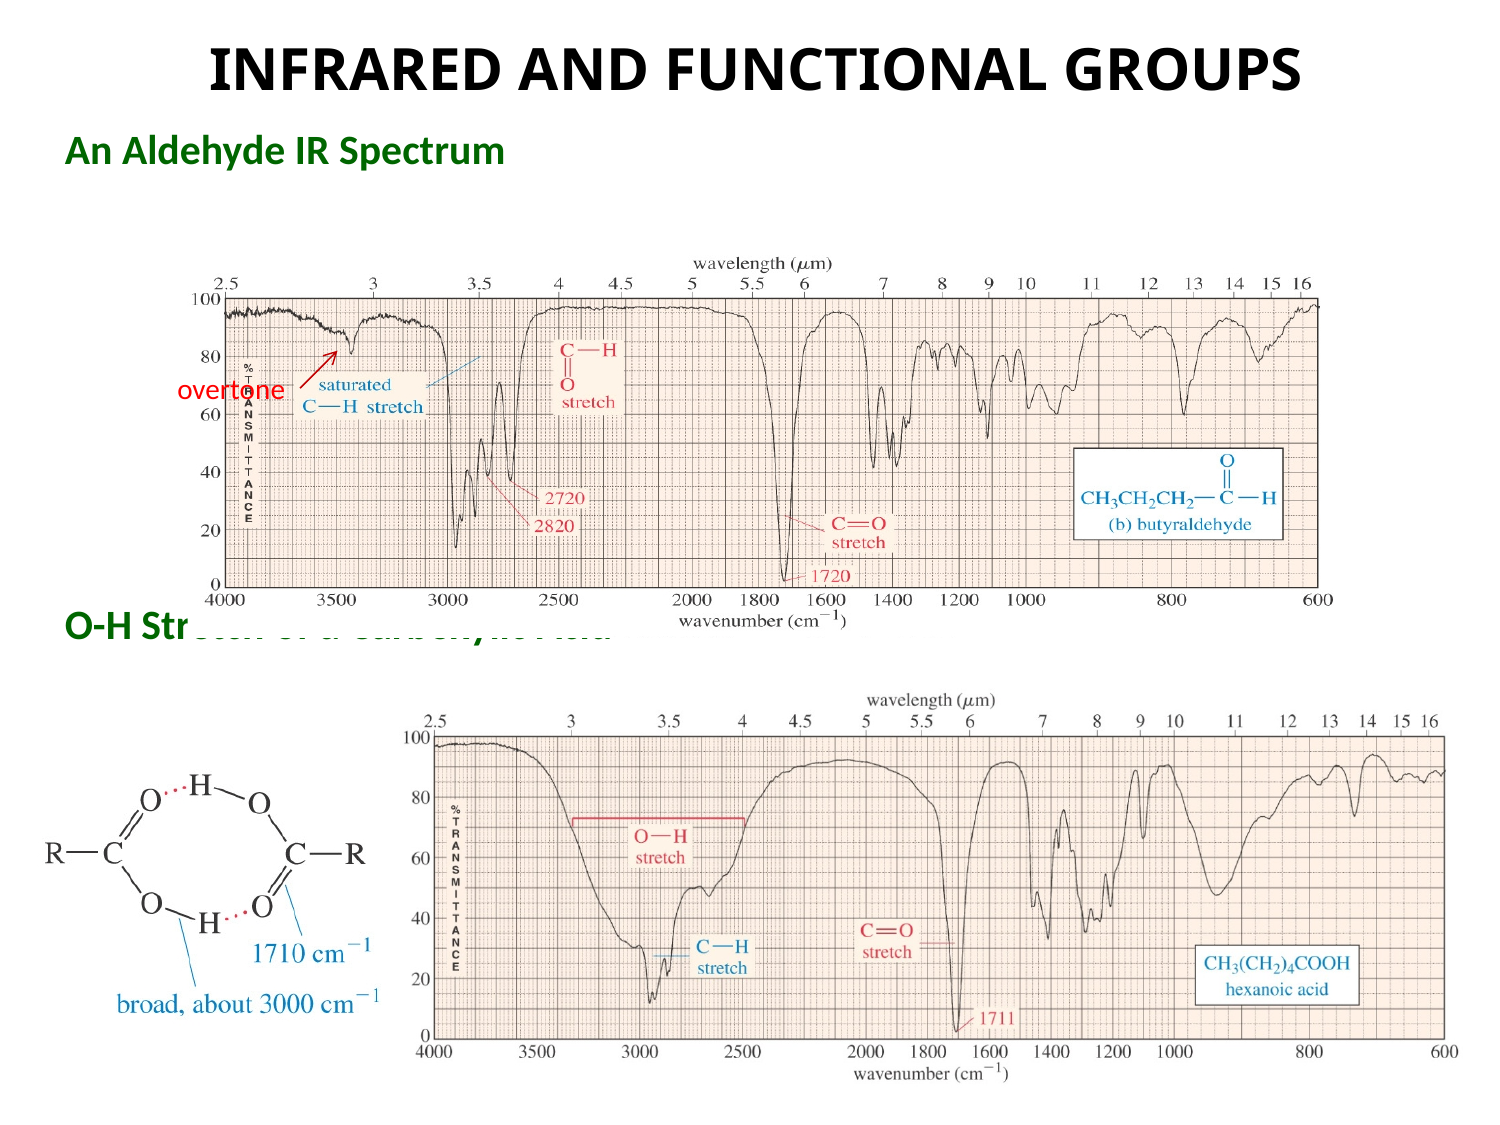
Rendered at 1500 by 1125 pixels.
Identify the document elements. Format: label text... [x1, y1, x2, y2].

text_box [37, 250, 1463, 1088]
text_box INFRARED AND FUNCTIONAL GROUPS An Aldehyde IR Spectrum O-H Stretch of a Carboxylic Acid [49, 24, 1463, 250]
